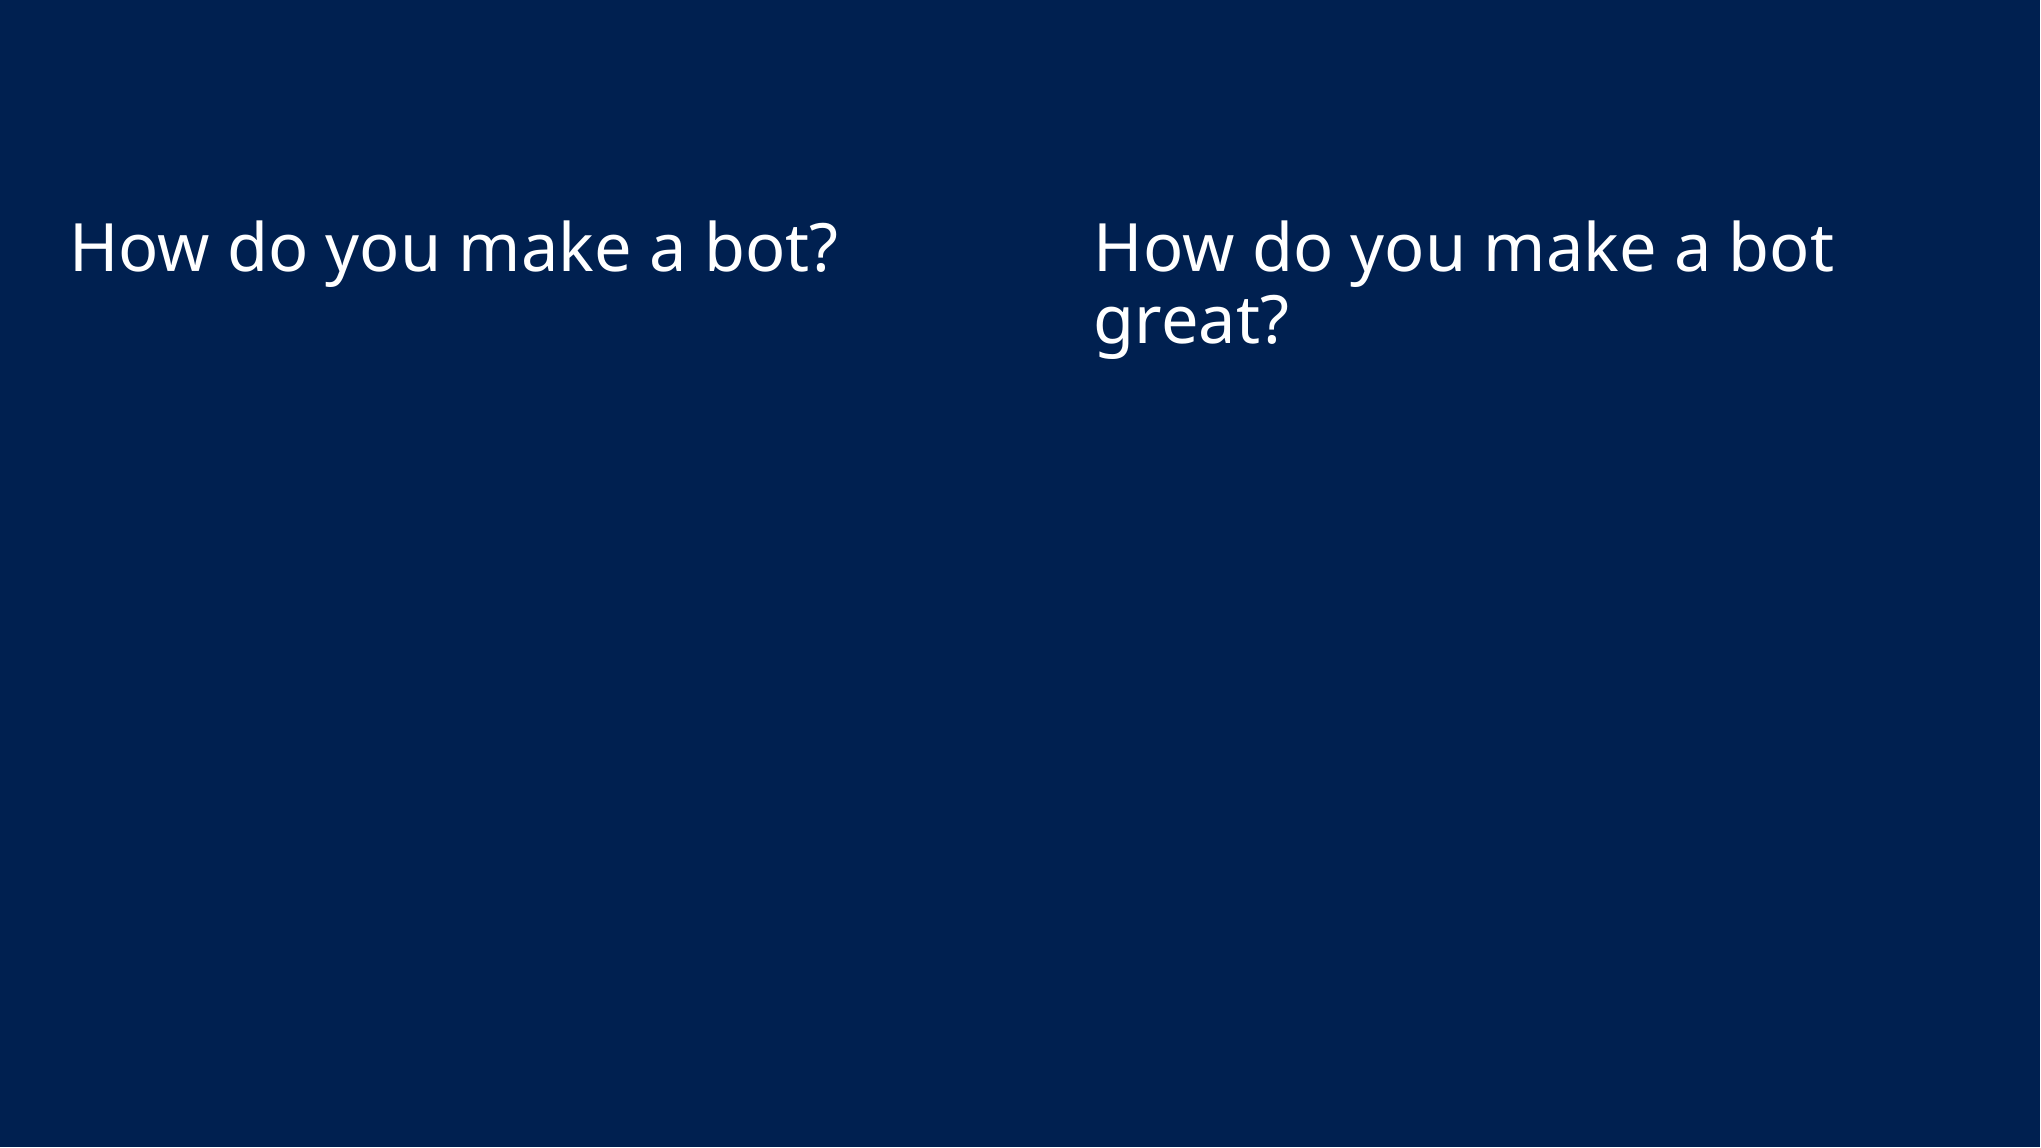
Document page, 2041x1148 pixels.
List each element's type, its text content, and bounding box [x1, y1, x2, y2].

list How do you make a bot? [45, 198, 946, 303]
list How do you make a bot great? [1069, 198, 1995, 302]
